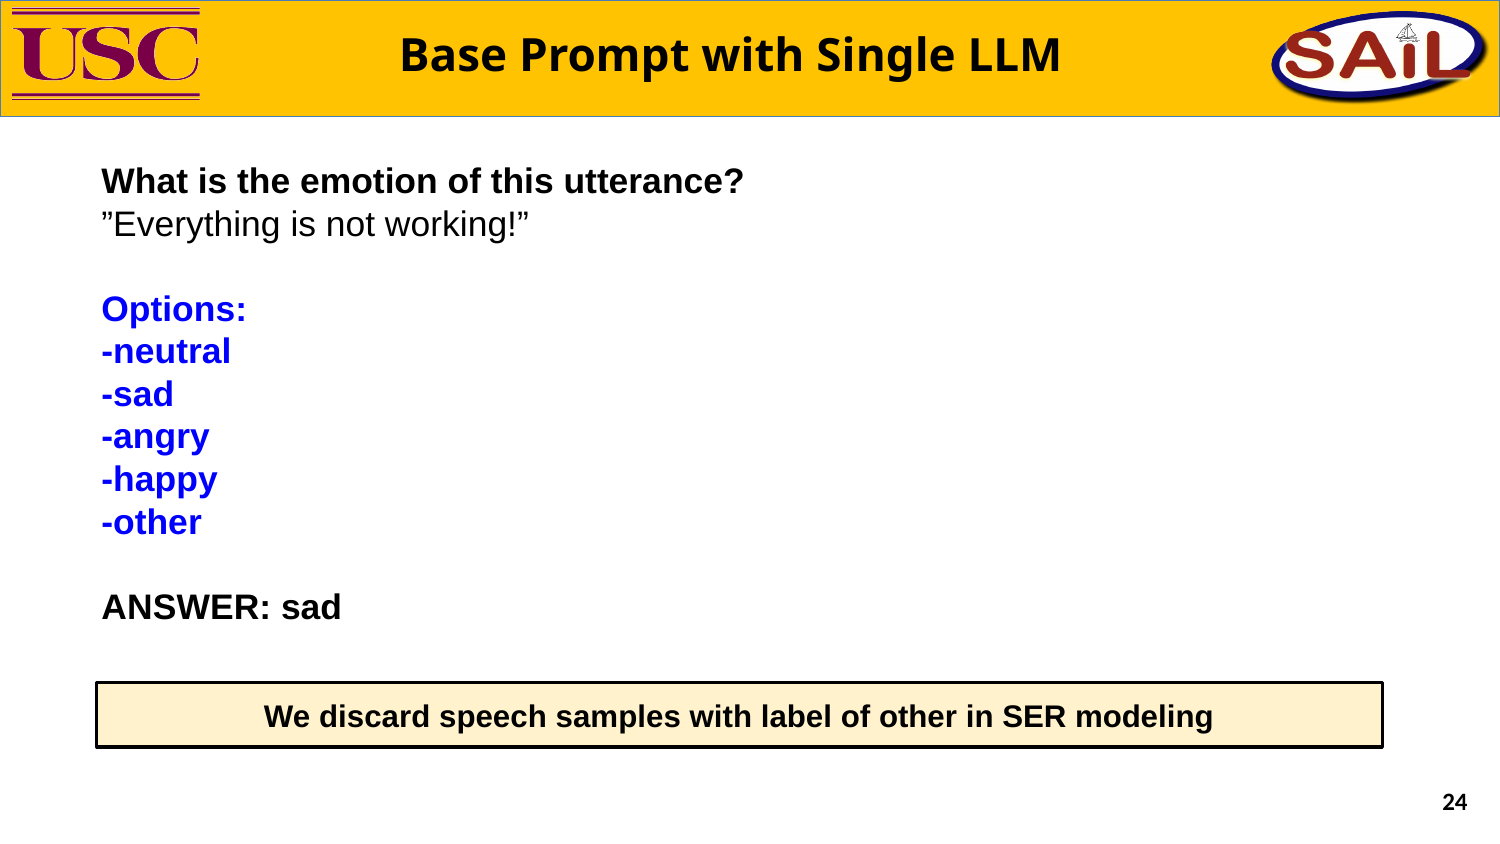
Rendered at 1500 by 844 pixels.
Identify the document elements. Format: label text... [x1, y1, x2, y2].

text_box What is the emotion of this utterance? ”Everything is not working!” Options: -neutral -sad -angry -happy -other ANSWER: sad [86, 143, 1393, 642]
slide_number ‹#› [1392, 767, 1483, 833]
title Base Prompt with Single LLM [200, 0, 1262, 108]
picture [12, 7, 200, 100]
text_box We discard speech samples with label of other in SER modeling [96, 682, 1383, 748]
picture [0, 0, 1500, 844]
